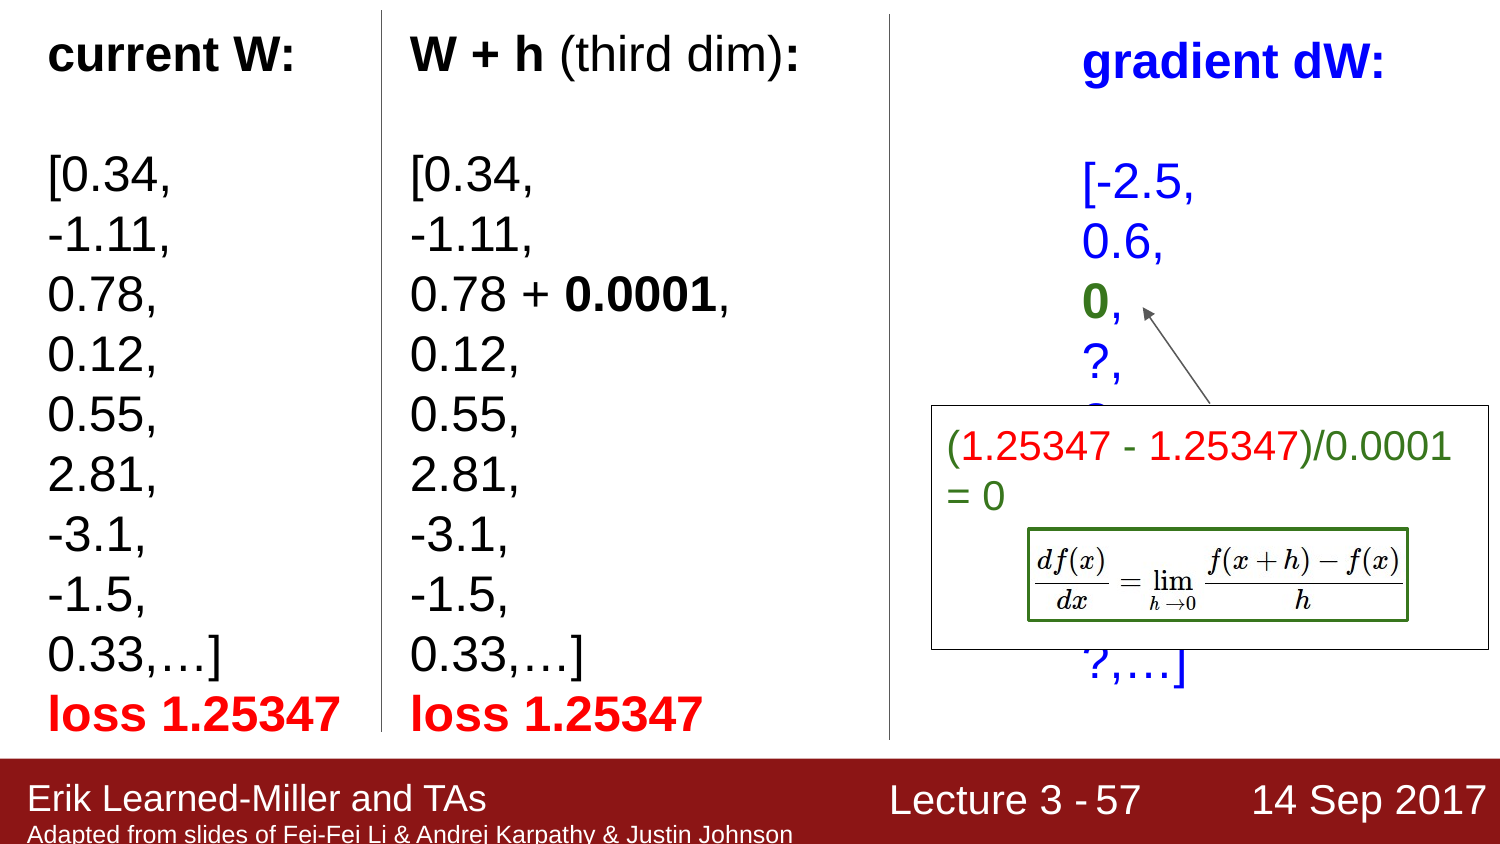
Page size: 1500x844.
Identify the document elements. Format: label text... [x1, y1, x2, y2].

text_box gradient dW: [-2.5, 0.6, 0, ?, ?, ?, ?, ?, ?,…] [1066, 13, 1454, 79]
text_box (1.25347 - 1.25347)/0.0001 = 0 [931, 403, 1489, 507]
slide_number ‹#› [1066, 765, 1157, 831]
picture [1030, 530, 1407, 620]
text_box W + h (third dim): [0.34, -1.11, 0.78 + 0.0001, 0.12, 0.55, 2.81, -3.1, -1.5, 0.33,…] loss 1.25347 [394, 6, 952, 71]
text_box current W: [0.34, -1.11, 0.78, 0.12, 0.55, 2.81, -3.1, -1.5, 0.33,…] loss 1.25347 [32, 6, 394, 71]
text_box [1142, 306, 1211, 404]
text_box [931, 507, 1489, 650]
